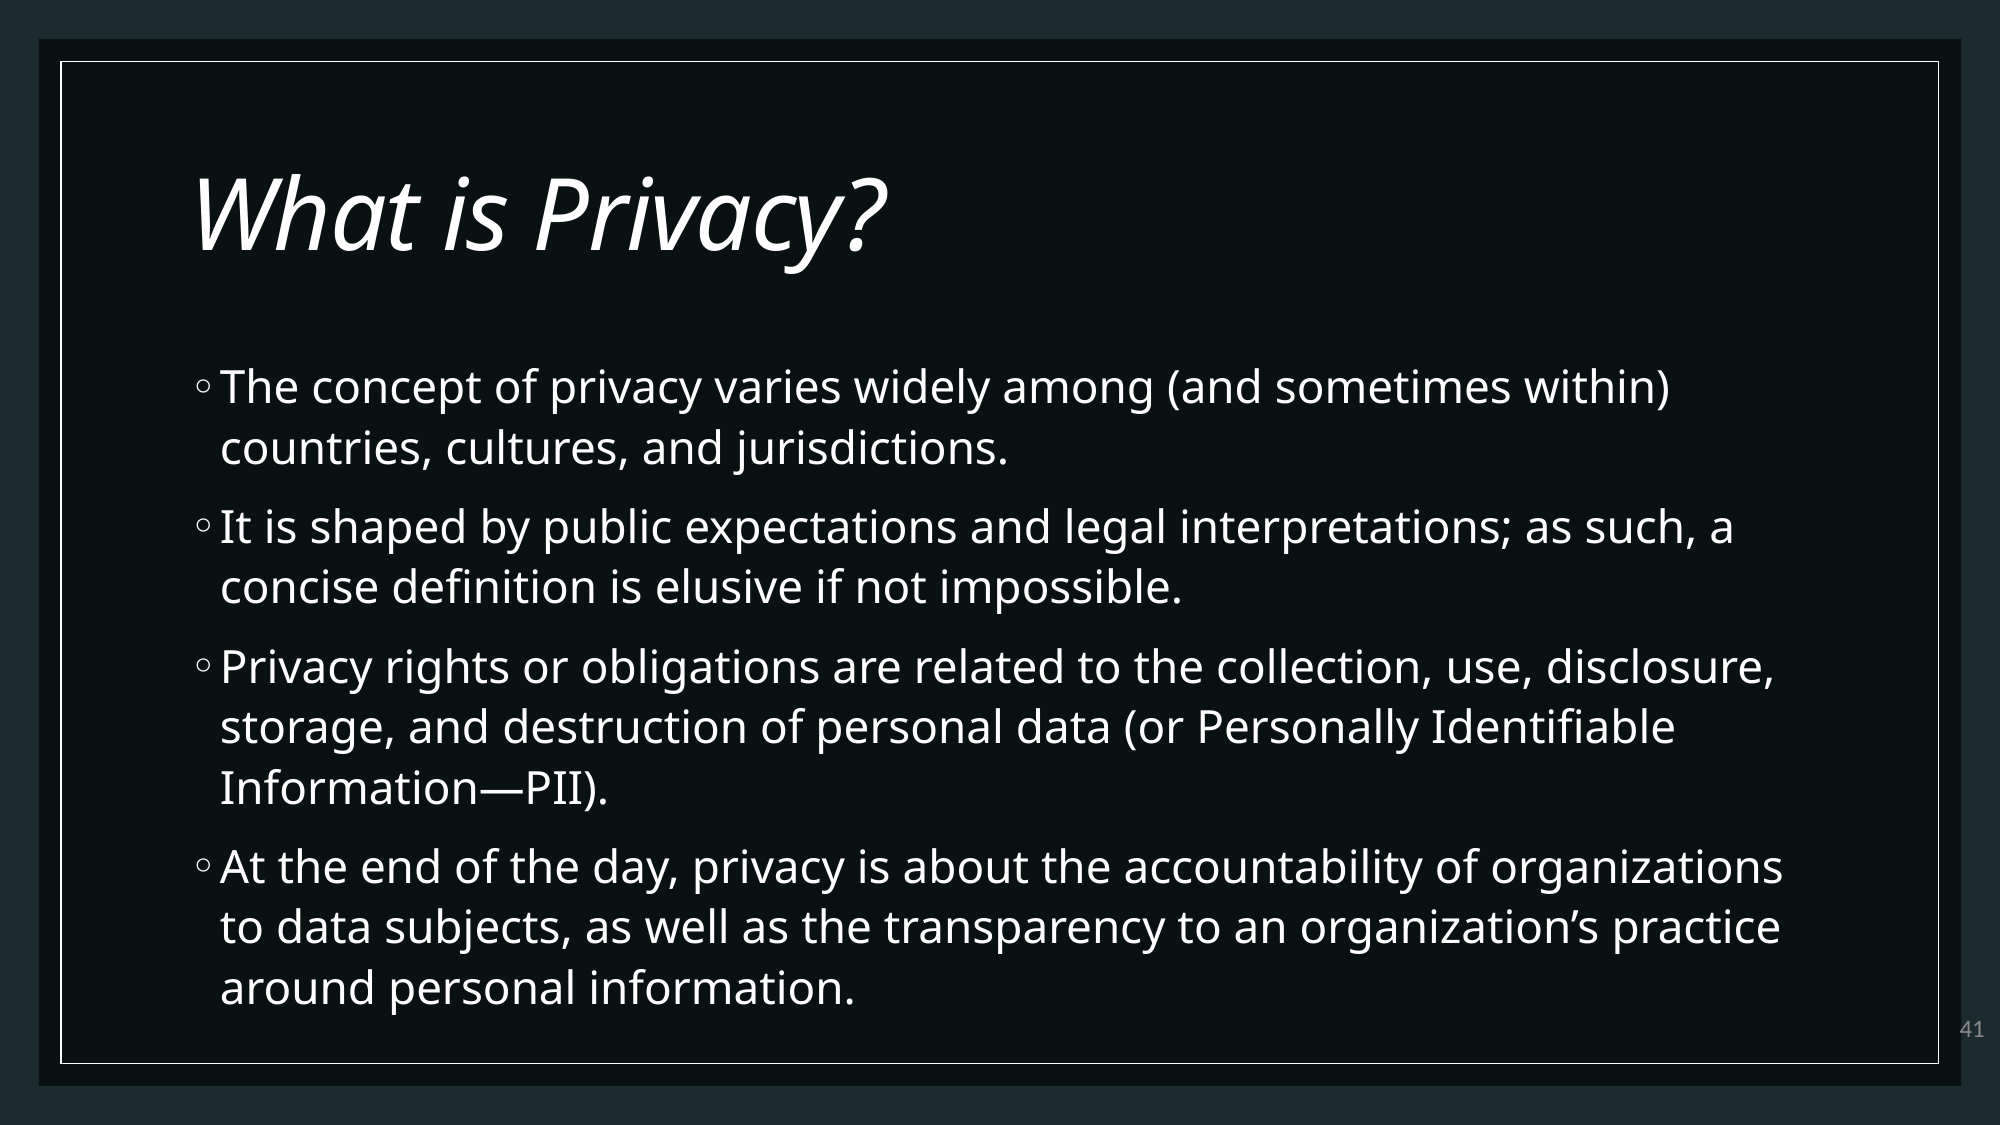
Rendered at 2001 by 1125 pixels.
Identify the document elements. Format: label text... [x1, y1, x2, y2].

slide_number 41 [1525, 990, 2000, 1050]
list The concept of privacy varies widely among (and sometimes within) countries, cultures, and jurisdictions. It is shaped by public expectations and legal interpretations; as such, a concise definition is elusive if not impossible. Privacy rights or obligations are related to the collection, use, disclosure, storage, and destruction of personal data (or Personally Identifiable Information—PII). At the end of the day, privacy is about the accountability of organizations to data subjects, as well as the transparency to an organization’s practice around personal information. [174, 345, 1825, 977]
title What is Privacy? [174, 105, 1825, 331]
